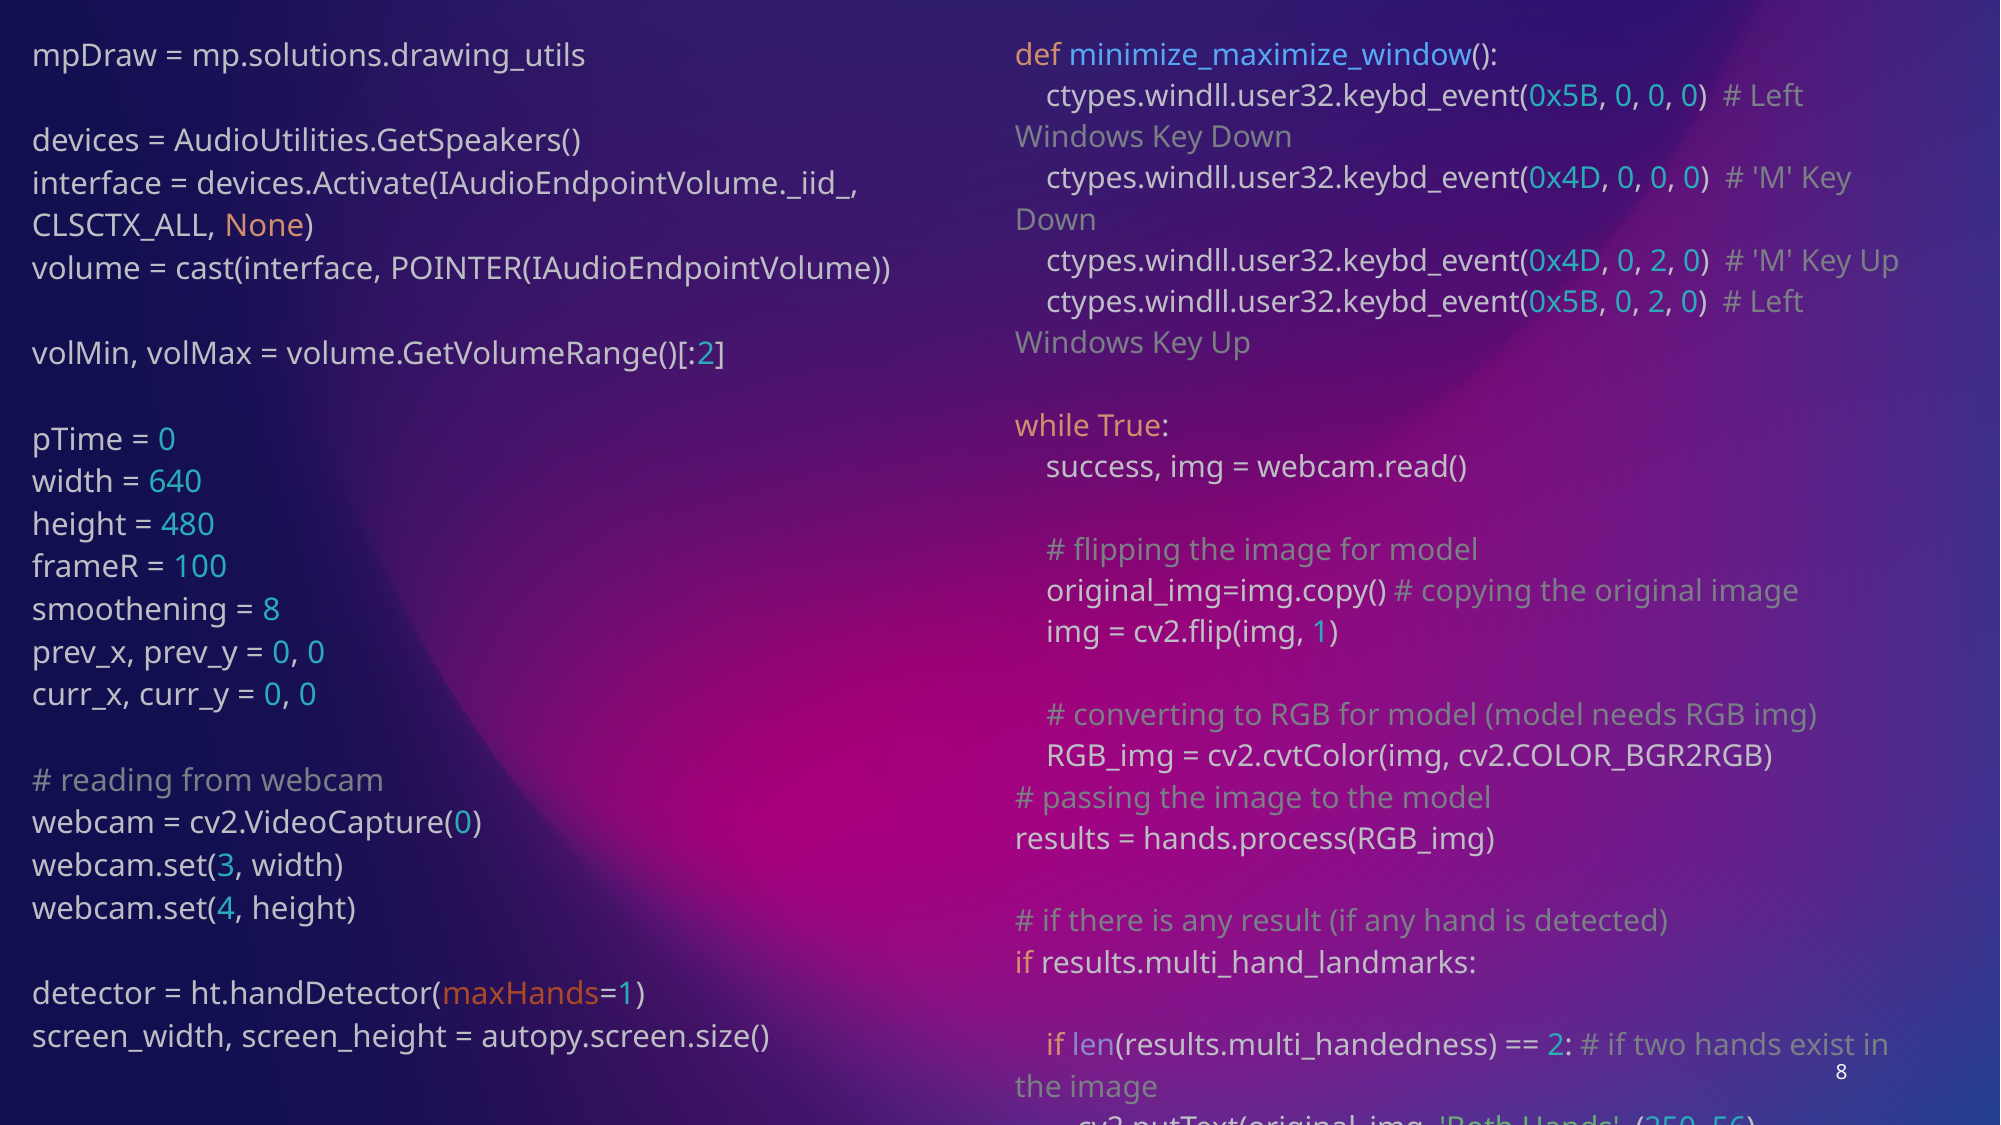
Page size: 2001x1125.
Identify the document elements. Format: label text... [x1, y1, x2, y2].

text_box def minimize_maximize_window(): ctypes.windll.user32.keybd_event(0x5B, 0, 0, 0) # Left Windows Key Down ctypes.windll.user32.keybd_event(0x4D, 0, 0, 0) # 'M' Key Down ctypes.windll.user32.keybd_event(0x4D, 0, 2, 0) # 'M' Key Up ctypes.windll.user32.keybd_event(0x5B, 0, 2, 0) # Left Windows Key Up while True: success, img = webcam.read() # flipping the image for model original_img=img.copy() # copying the original image img = cv2.flip(img, 1) # converting to RGB for model (model needs RGB img) RGB_img = cv2.cvtColor(img, cv2.COLOR_BGR2RGB) # passing the image to the model results = hands.process(RGB_img) # if there is any result (if any hand is detected) if results.multi_hand_landmarks: if len(results.multi_handedness) == 2: # if two hands exist in the image cv2.putText(original_img, 'Both Hands', (250, 56), cv2.FONT_HERSHEY_COMPLEX, 0.8, (0, 255, 0), 2) [999, 22, 1944, 1103]
list mpDraw = mp.solutions.drawing_utils devices = AudioUtilities.GetSpeakers() interface = devices.Activate(IAudioEndpointVolume._iid_, CLSCTX_ALL, None) volume = cast(interface, POINTER(IAudioEndpointVolume)) volMin, volMax = volume.GetVolumeRange()[:2] pTime = 0 width = 640 height = 480 frameR = 100 smoothening = 8 prev_x, prev_y = 0, 0 curr_x, curr_y = 0, 0 # reading from webcam webcam = cv2.VideoCapture(0) webcam.set(3, width) webcam.set(4, height) detector = ht.handDetector(maxHands=1) screen_width, screen_height = autopy.screen.size() [16, 22, 961, 1103]
picture [0, 0, 2000, 1125]
